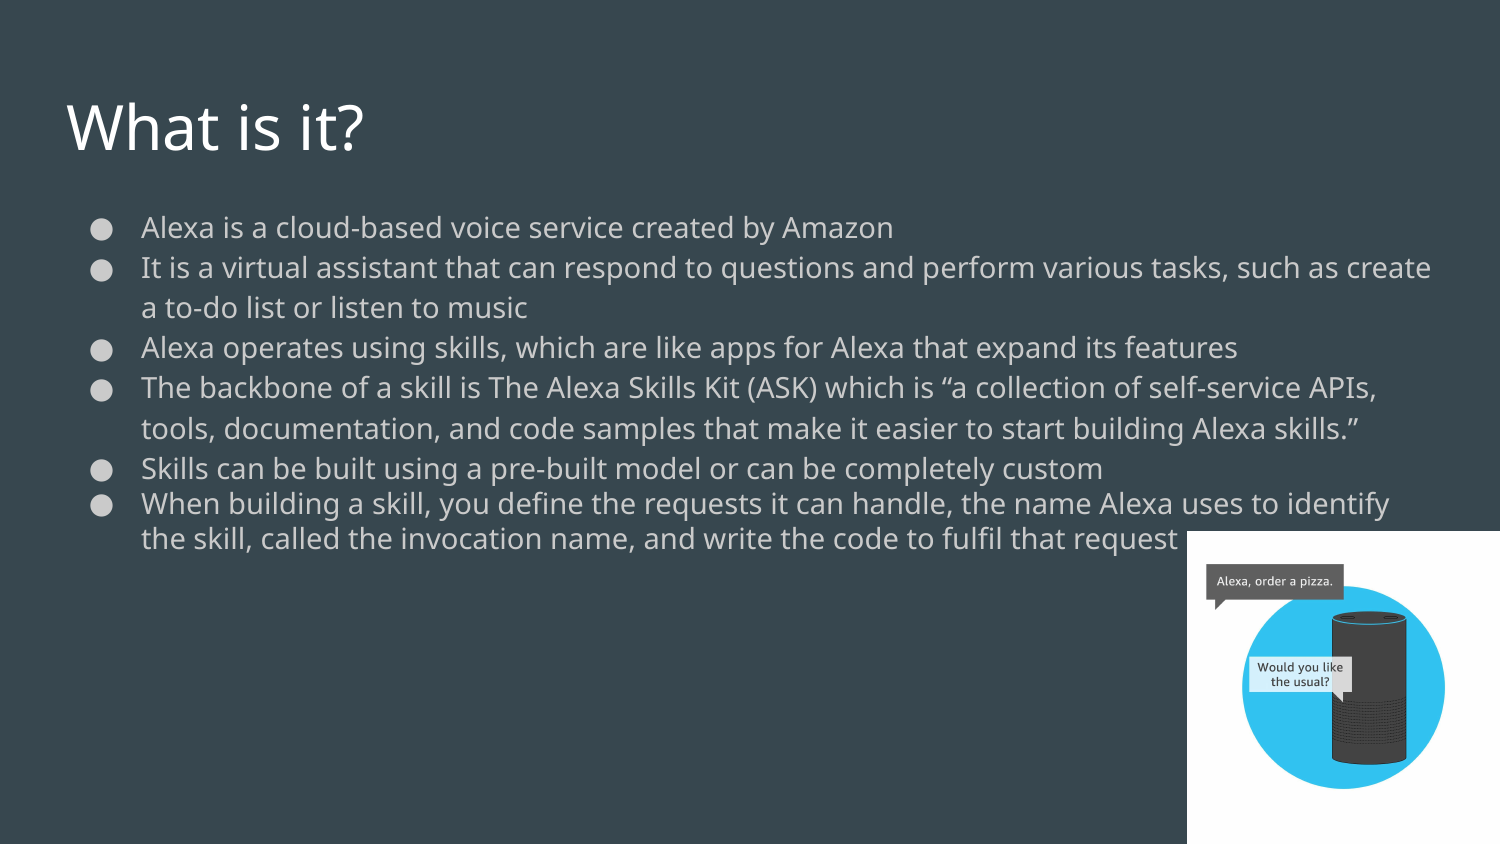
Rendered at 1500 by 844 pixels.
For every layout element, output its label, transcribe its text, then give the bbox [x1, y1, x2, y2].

picture [1187, 531, 1500, 844]
title What is it? [51, 72, 1449, 167]
list Alexa is a cloud-based voice service created by Amazon It is a virtual assistant that can respond to questions and perform various tasks, such as create a to-do list or listen to music Alexa operates using skills, which are like apps for Alexa that expand its features The backbone of a skill is The Alexa Skills Kit (ASK) which is “a collection of self-service APIs, tools, documentation, and code samples that make it easier to start building Alexa skills.” Skills can be built using a pre-built model or can be completely custom When building a skill, you define the requests it can handle, the name Alexa uses to identify the skill, called the invocation name, and write the code to fulfil that request [51, 189, 1449, 750]
